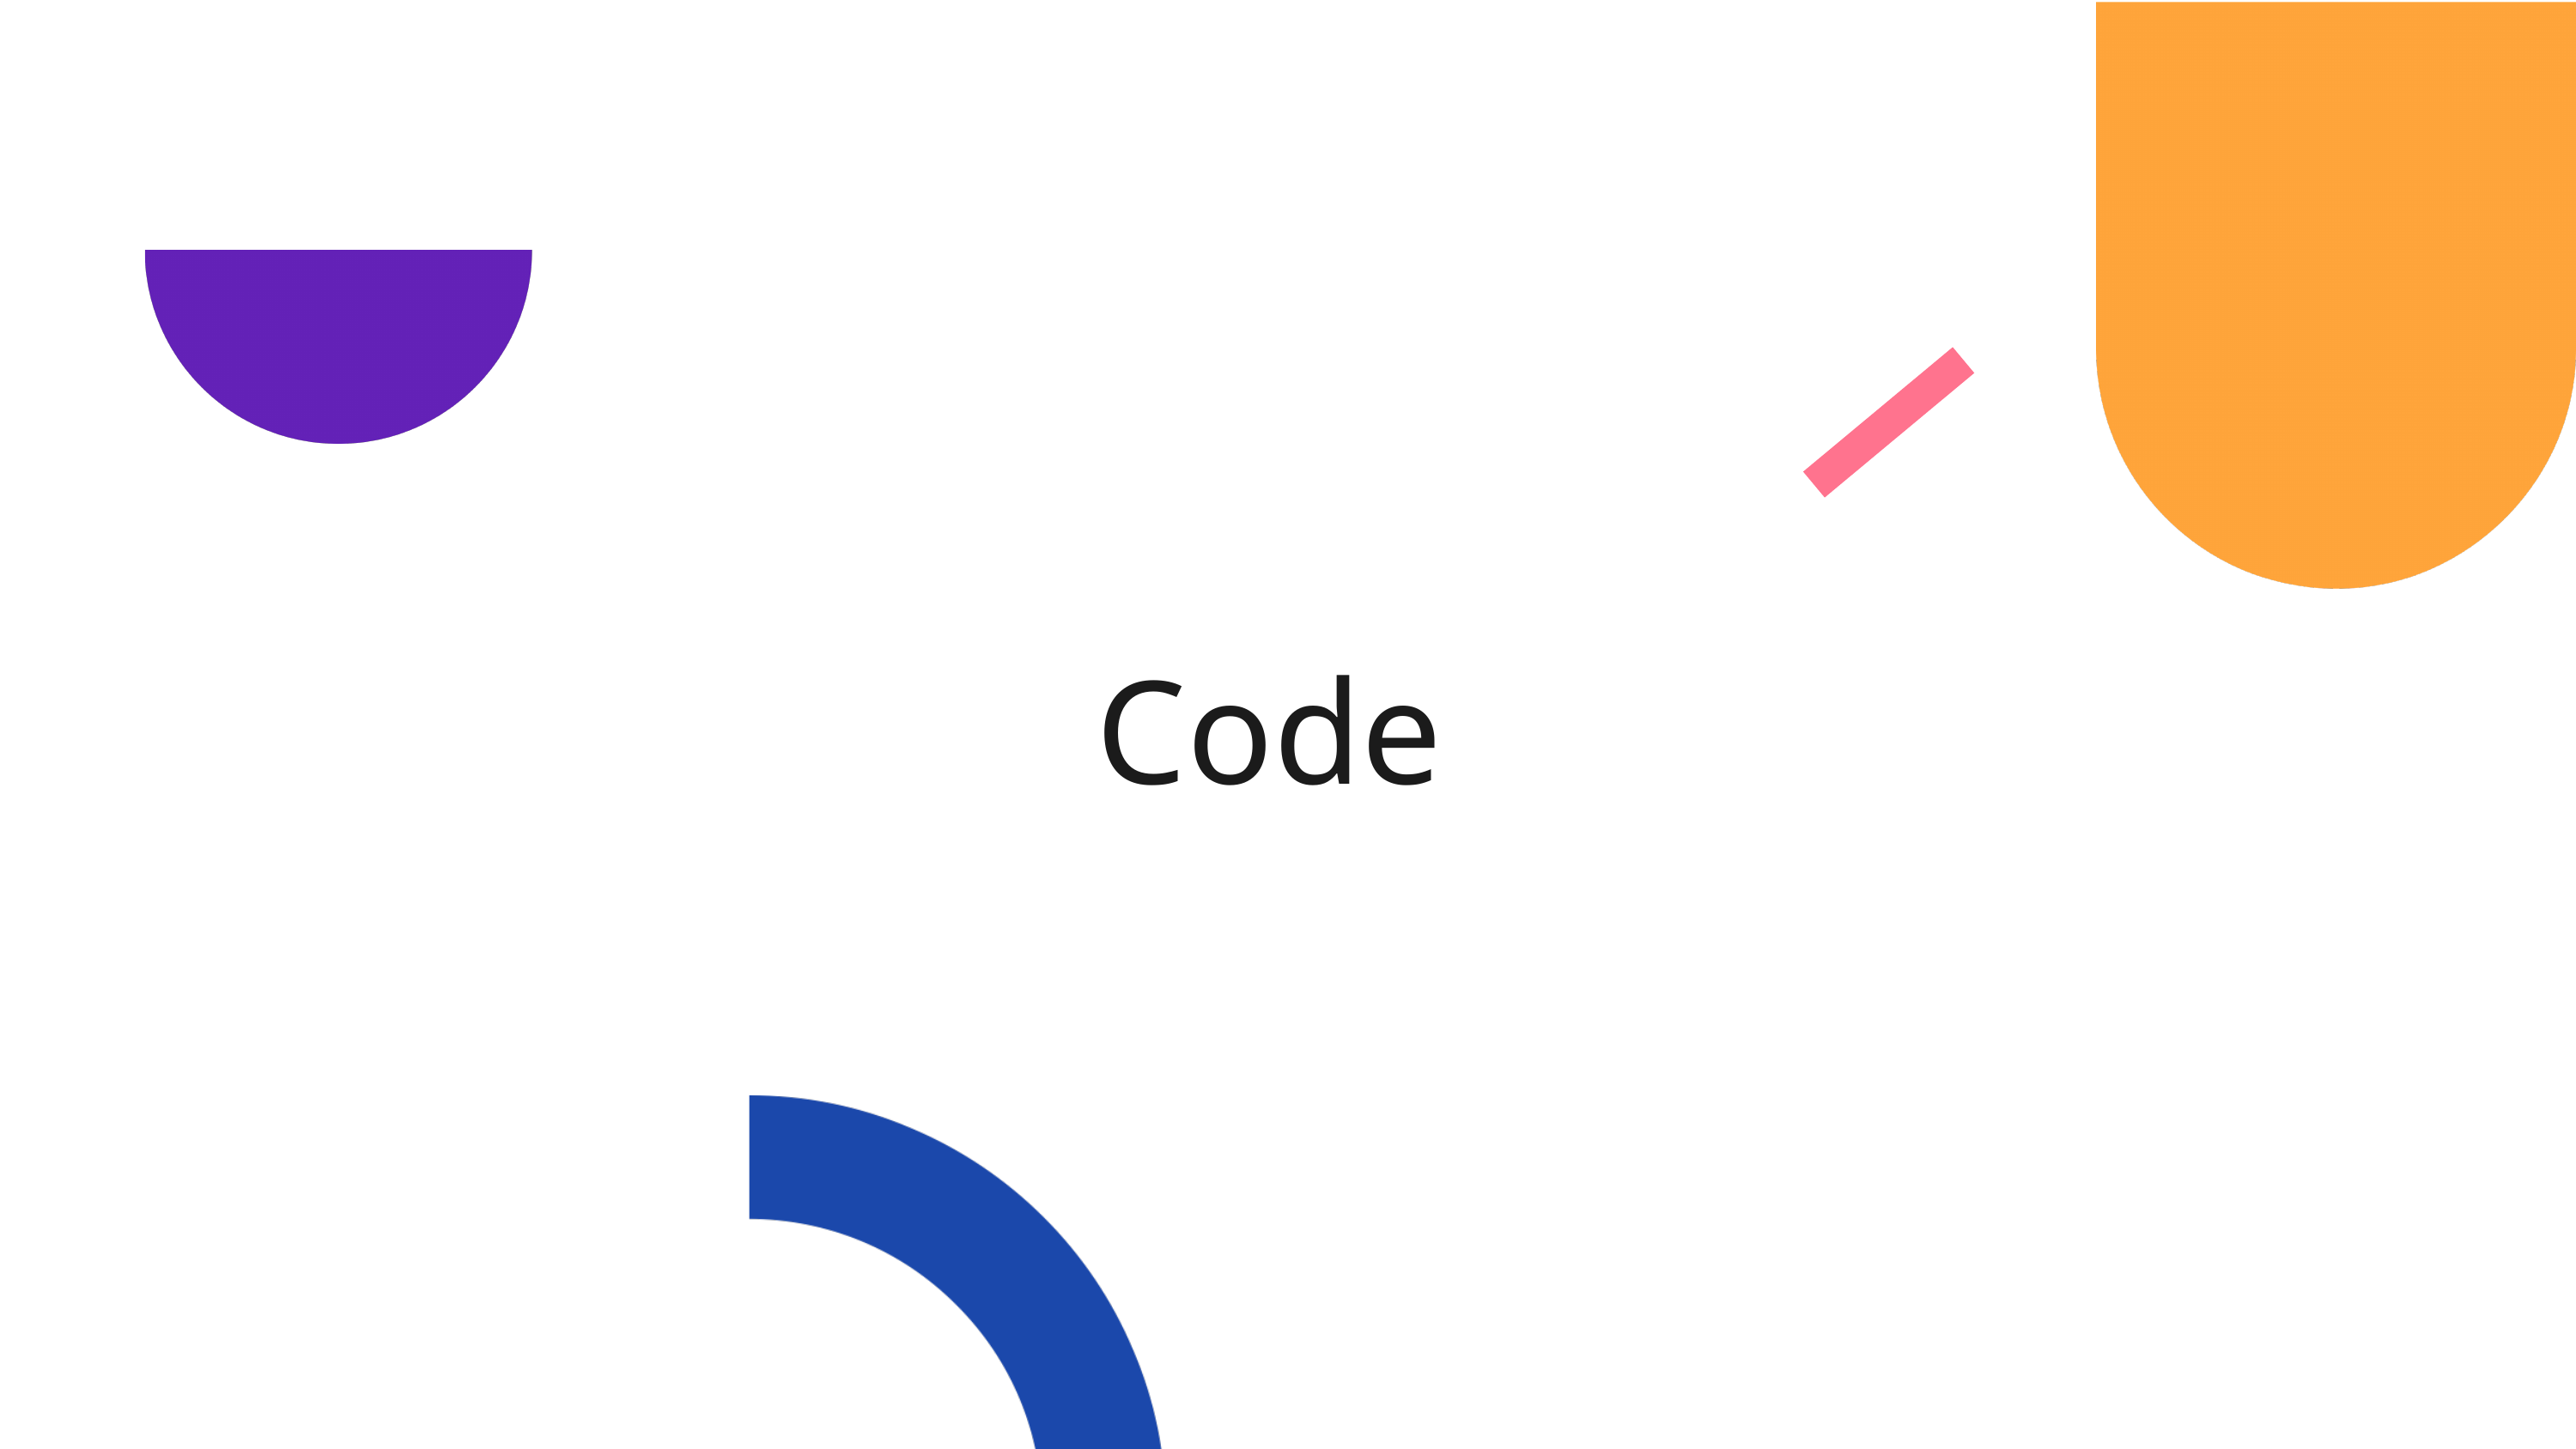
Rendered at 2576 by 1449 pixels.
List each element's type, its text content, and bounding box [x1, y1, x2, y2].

text_box [2096, 2, 2576, 589]
text_box [1802, 347, 1975, 498]
text_box [144, 250, 532, 444]
text_box Code [455, 627, 2121, 813]
text_box [749, 1095, 1166, 1449]
